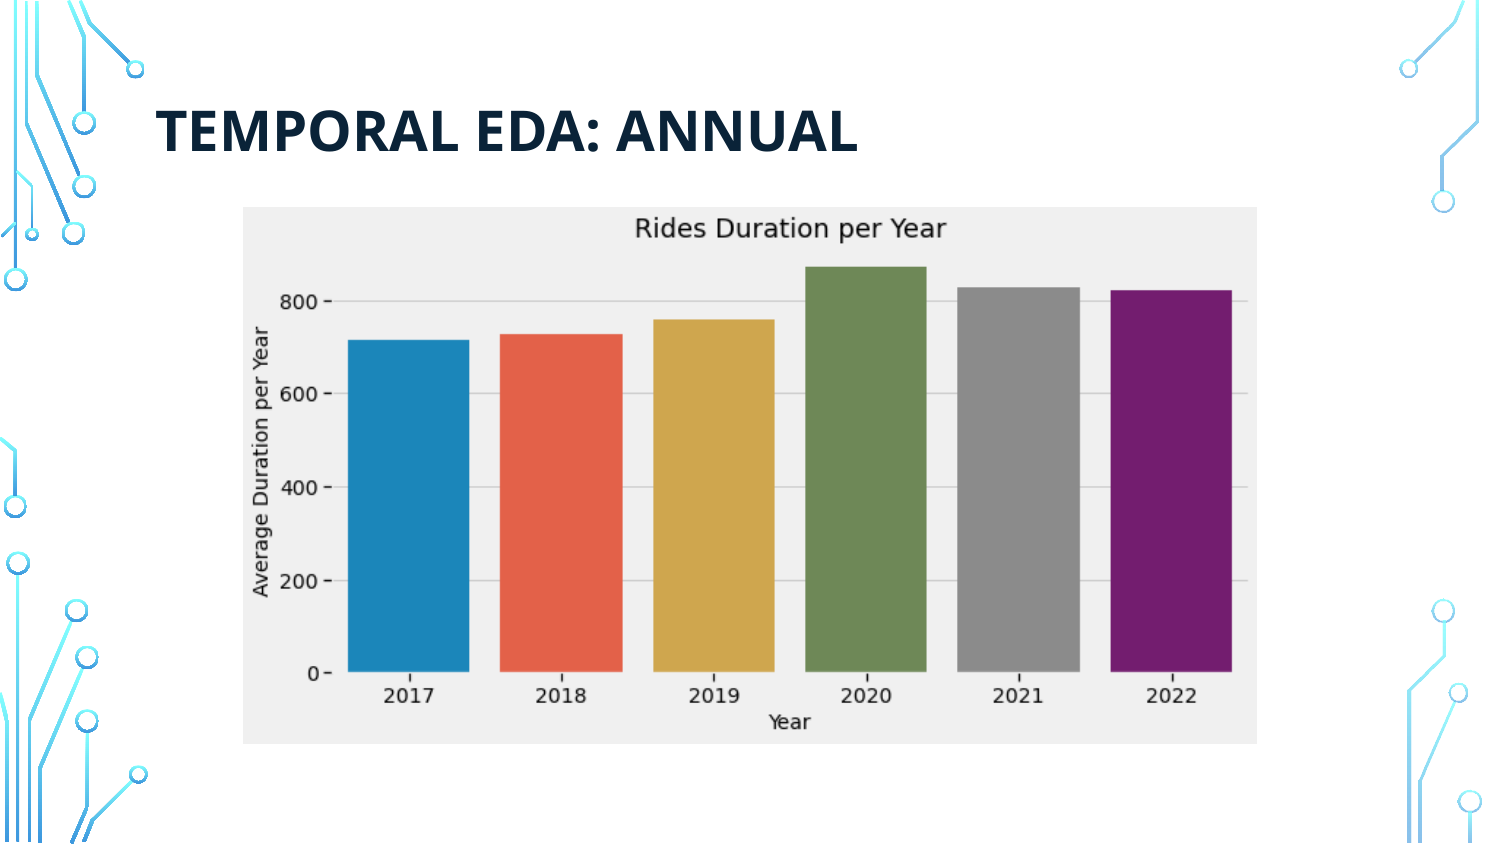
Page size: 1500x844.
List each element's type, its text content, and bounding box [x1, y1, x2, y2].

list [243, 207, 1257, 744]
title Temporal EDA: Annual [140, 76, 1360, 258]
